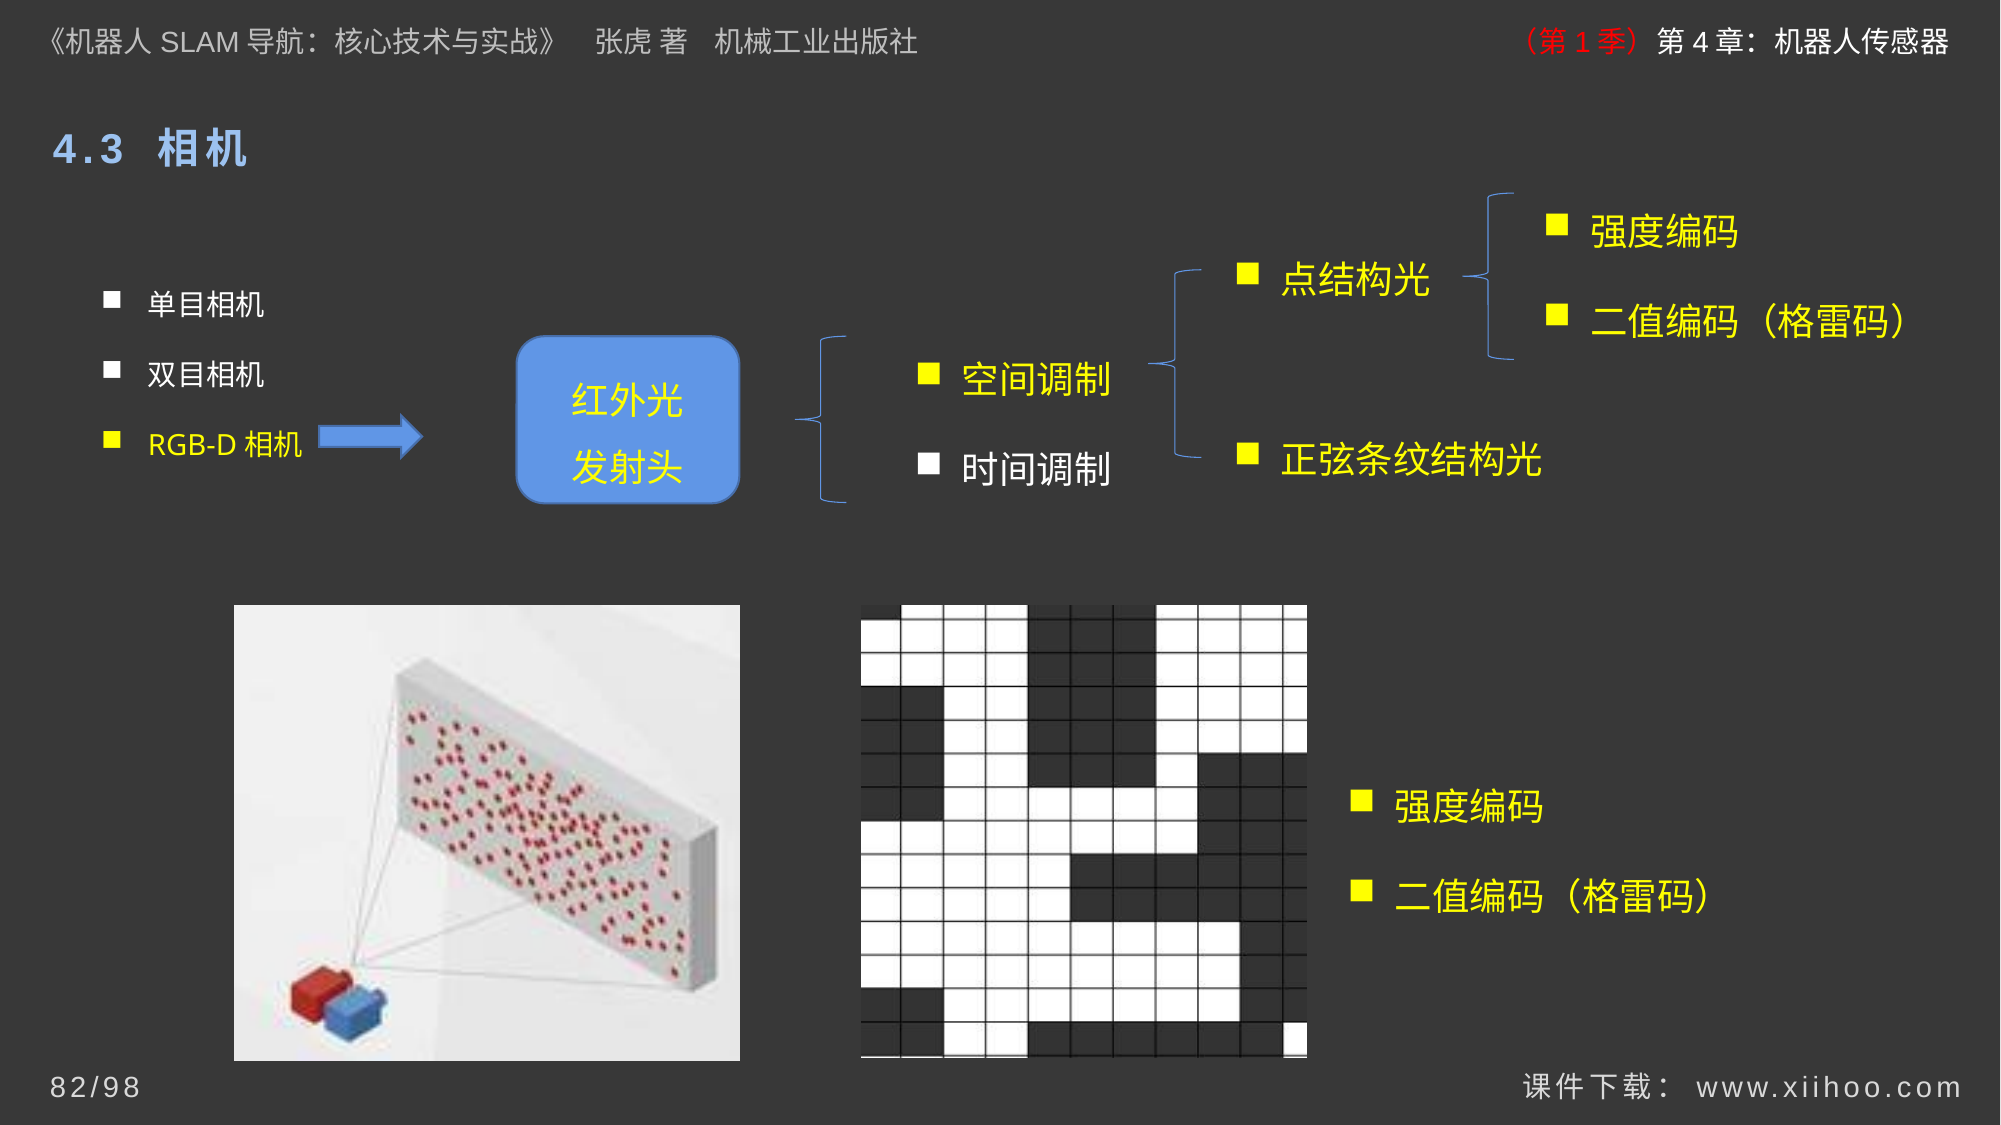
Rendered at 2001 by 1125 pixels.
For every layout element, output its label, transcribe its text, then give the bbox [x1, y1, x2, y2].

text_box [1462, 192, 1514, 360]
title 4.3 相机 [38, 98, 620, 180]
text_box [515, 335, 741, 505]
text_box 单目相机 双目相机 RGB-D相机 [86, 243, 361, 469]
text_box [318, 413, 424, 460]
text_box 《机器人SLAM导航：核心技术与实战》 张虎 著 机械工业出版社 [16, 16, 940, 66]
text_box 82/98 [34, 1060, 187, 1111]
text_box 红外光 发射头 [536, 346, 720, 493]
text_box 课件下载：www.xiihoo.com [1493, 1057, 1991, 1114]
text_box 强度编码 二值编码（格雷码） [1332, 731, 1780, 978]
text_box （第1季）第4章：机器人传感器 [1075, 16, 1965, 66]
text_box 强度编码 二值编码（格雷码） [1528, 155, 1976, 402]
picture [0, 0, 2001, 1125]
text_box 点结构光 正弦条纹结构光 [1219, 203, 1667, 451]
text_box [1148, 269, 1202, 458]
text_box 空间调制 时间调制 [860, 303, 1166, 551]
text_box [794, 335, 847, 504]
